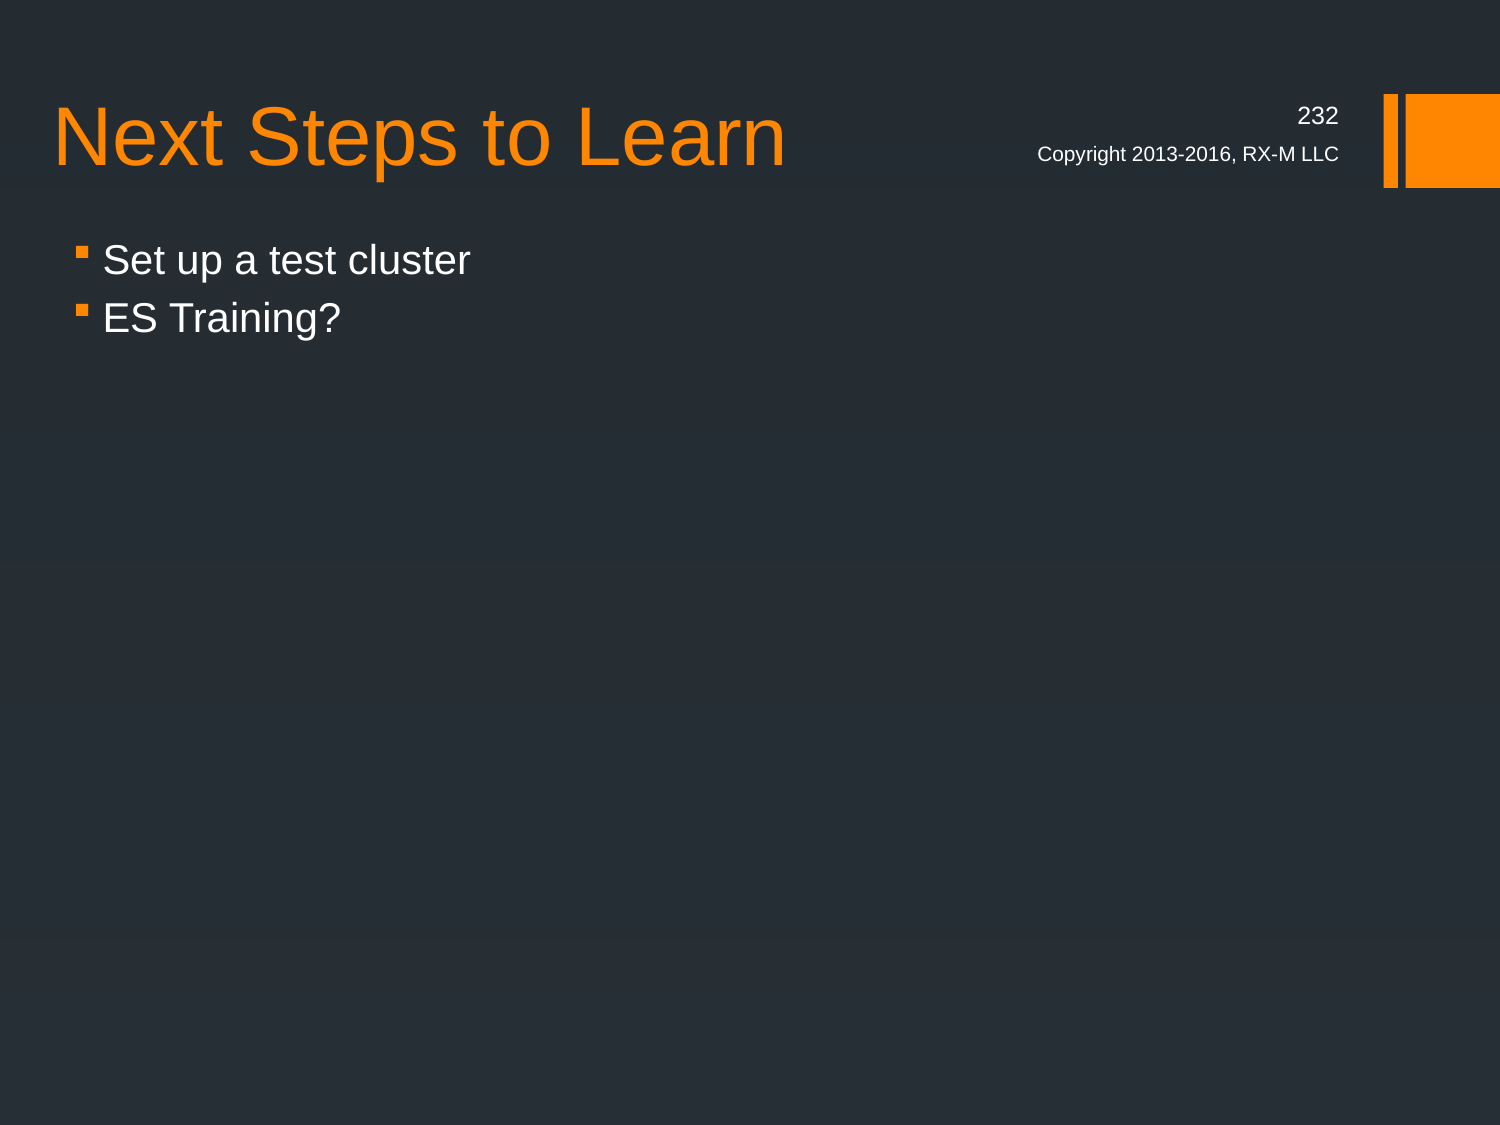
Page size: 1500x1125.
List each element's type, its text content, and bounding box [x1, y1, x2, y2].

slide_number 232 [1199, 90, 1355, 140]
title Next Steps to Learn [37, 68, 1238, 190]
footer Copyright 2013-2016, RX-M LLC [985, 140, 1355, 190]
list Set up a test cluster ES Training? [50, 224, 1325, 976]
